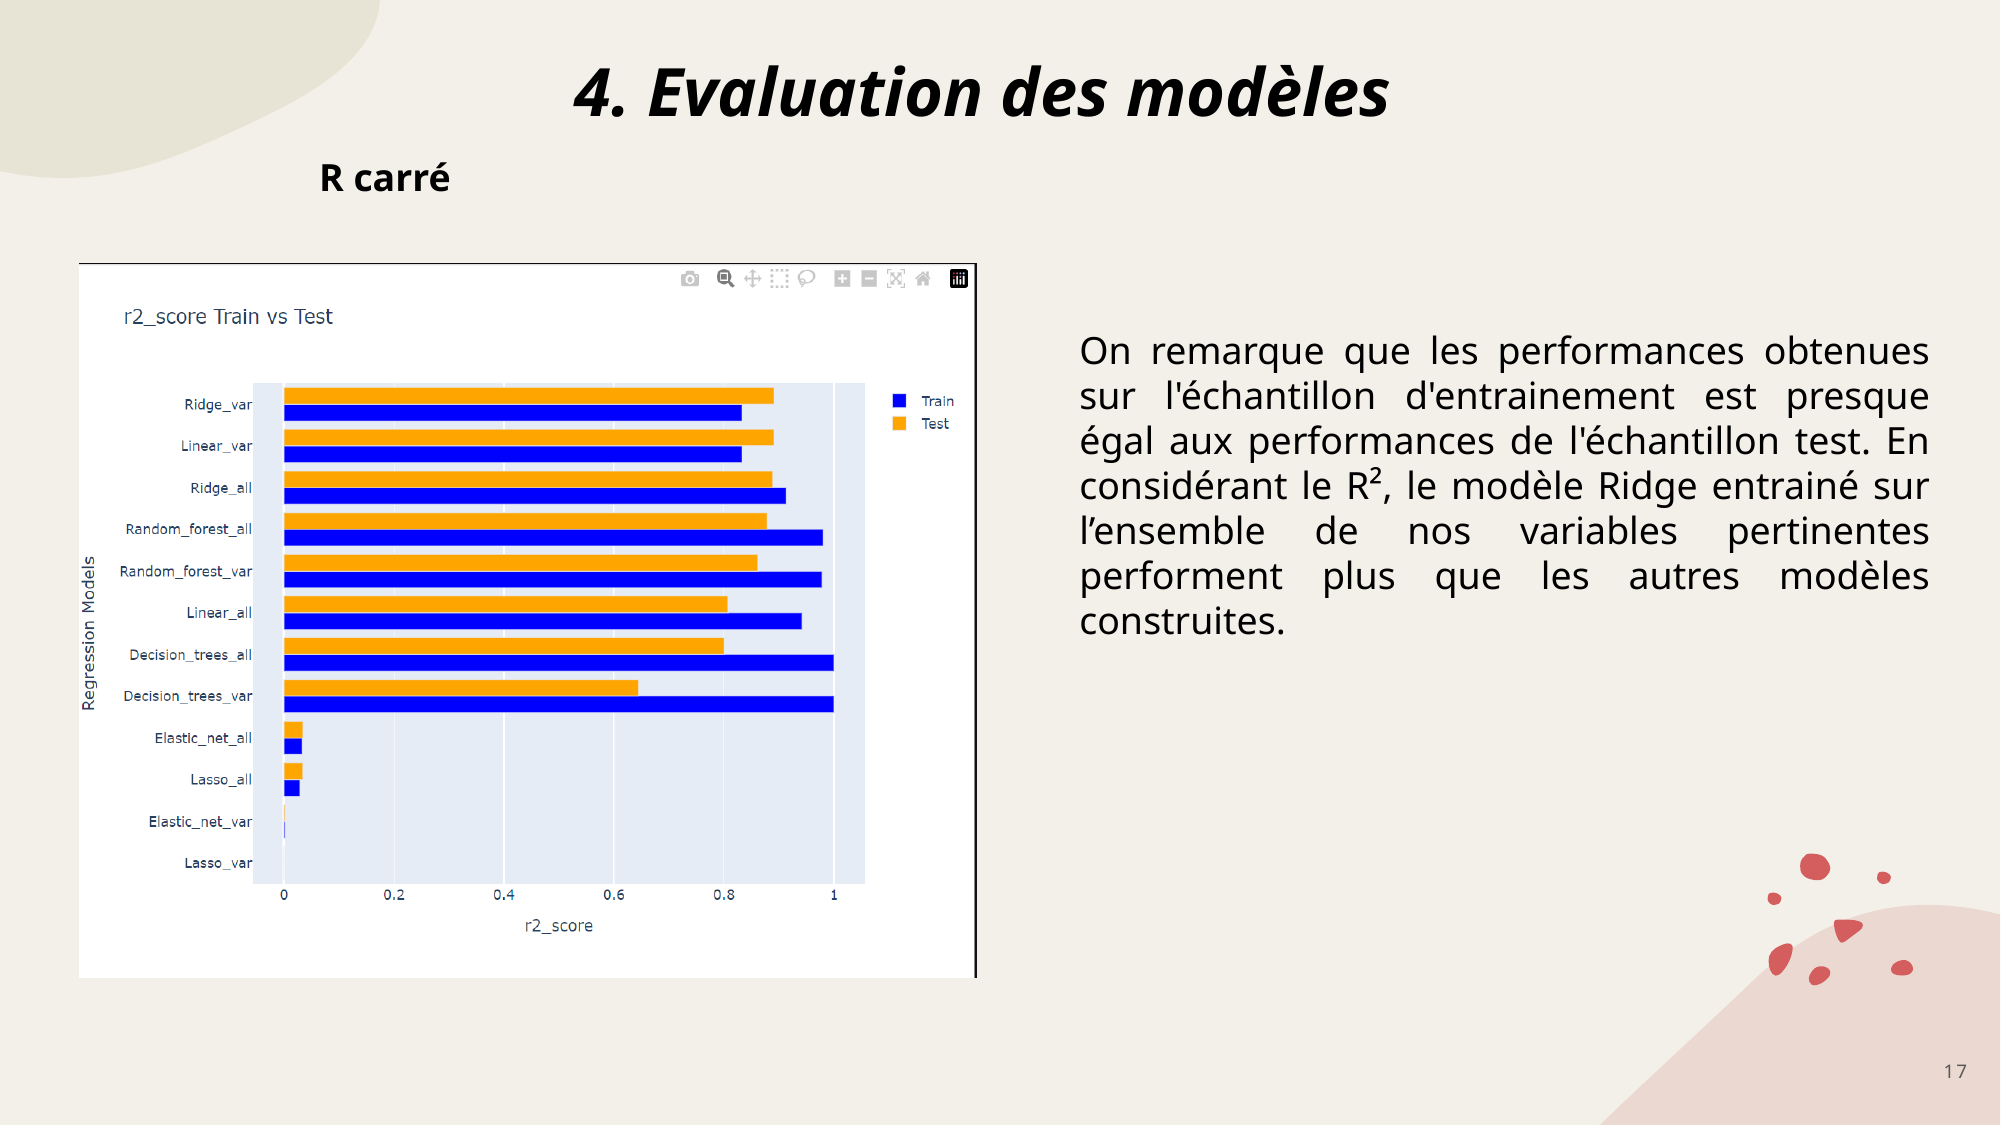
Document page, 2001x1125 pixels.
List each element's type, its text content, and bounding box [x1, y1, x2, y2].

text_box On remarque que les performances obtenues sur l'échantillon d'entrainement est presque égal aux performances de l'échantillon test. En considérant le R², le modèle Ridge entrainé sur l’ensemble de nos variables pertinentes performent plus que les autres modèles construites. [1064, 319, 1946, 650]
picture [79, 263, 977, 978]
title 4. Evaluation des modèles [79, 0, 1887, 138]
text_box R carré [304, 146, 669, 207]
slide_number 17 [1911, 1042, 1999, 1103]
